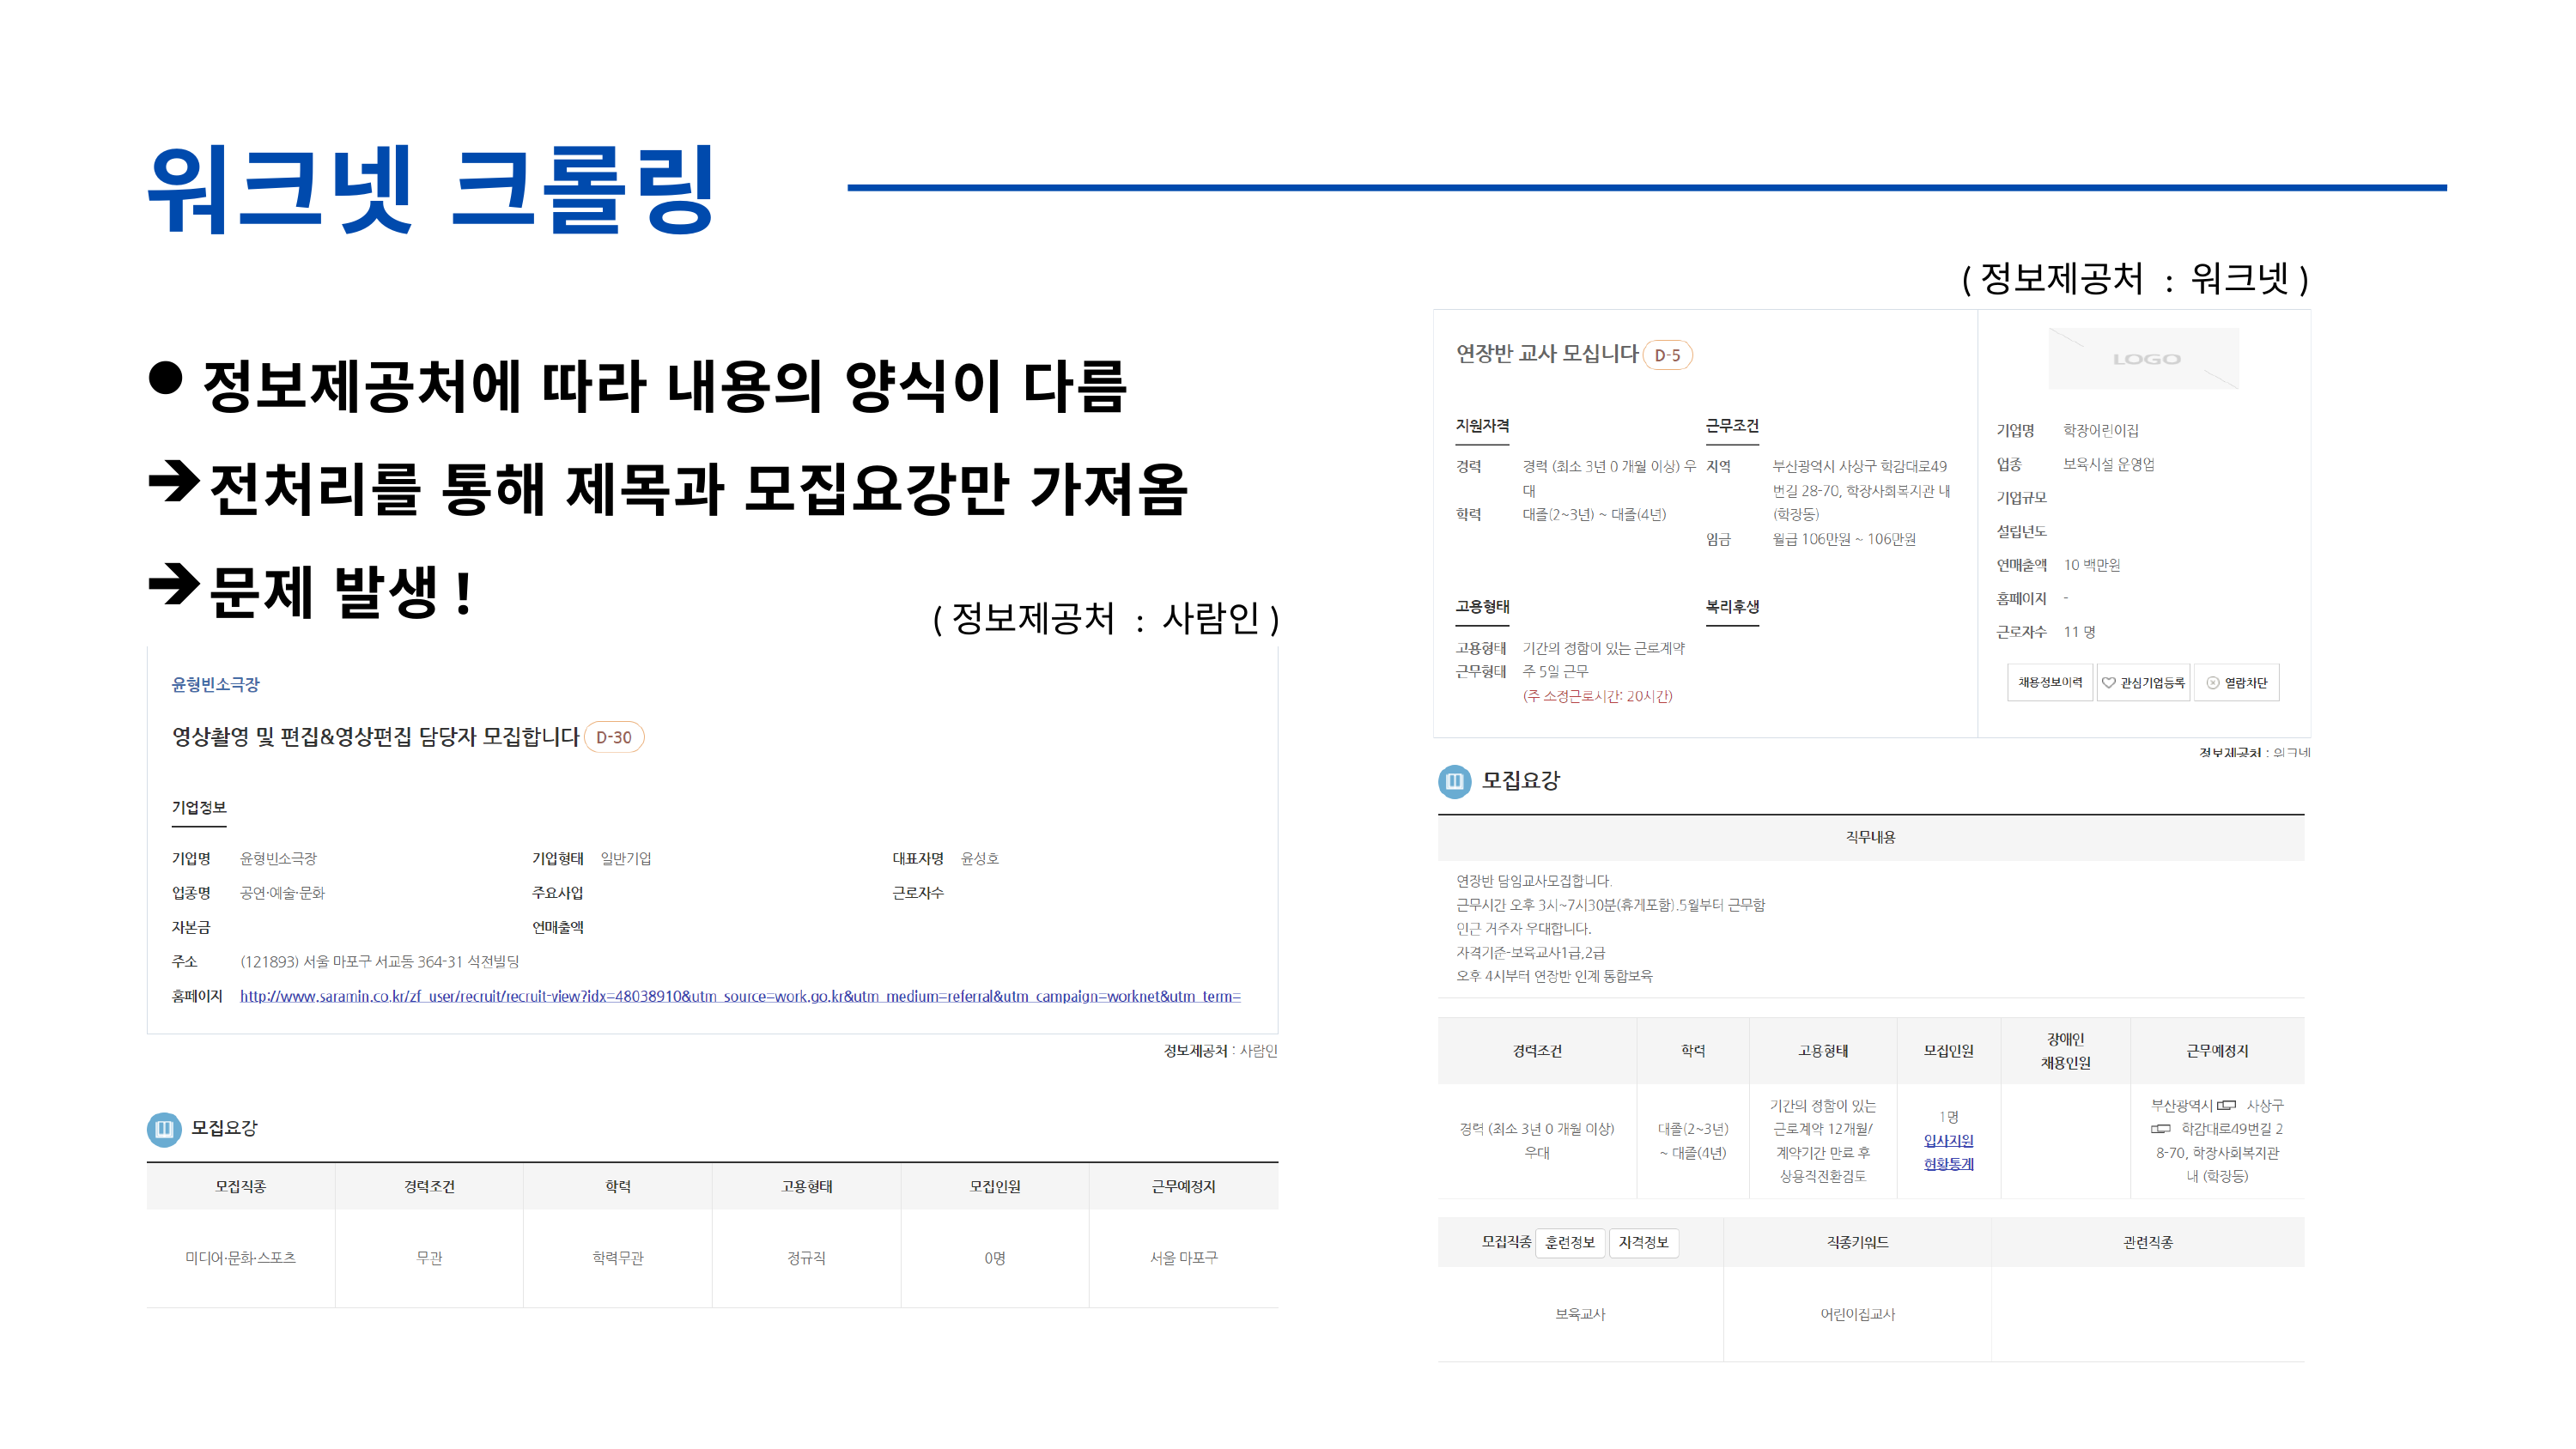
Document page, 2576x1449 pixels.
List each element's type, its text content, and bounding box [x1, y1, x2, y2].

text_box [1427, 305, 2318, 1372]
text_box 워크넷 크롤링 [144, 132, 1052, 246]
text_box 정보제공처에 따라 내용의 양식이 다름 전처리를 통해 제목과 모집요강만 가져옴 문제 발생! [144, 316, 1422, 626]
text_box (정보제공처 : 사람인) [919, 626, 1294, 646]
text_box (정보제공처 : 워크넷) [1948, 250, 2323, 306]
picture [139, 646, 1289, 1315]
